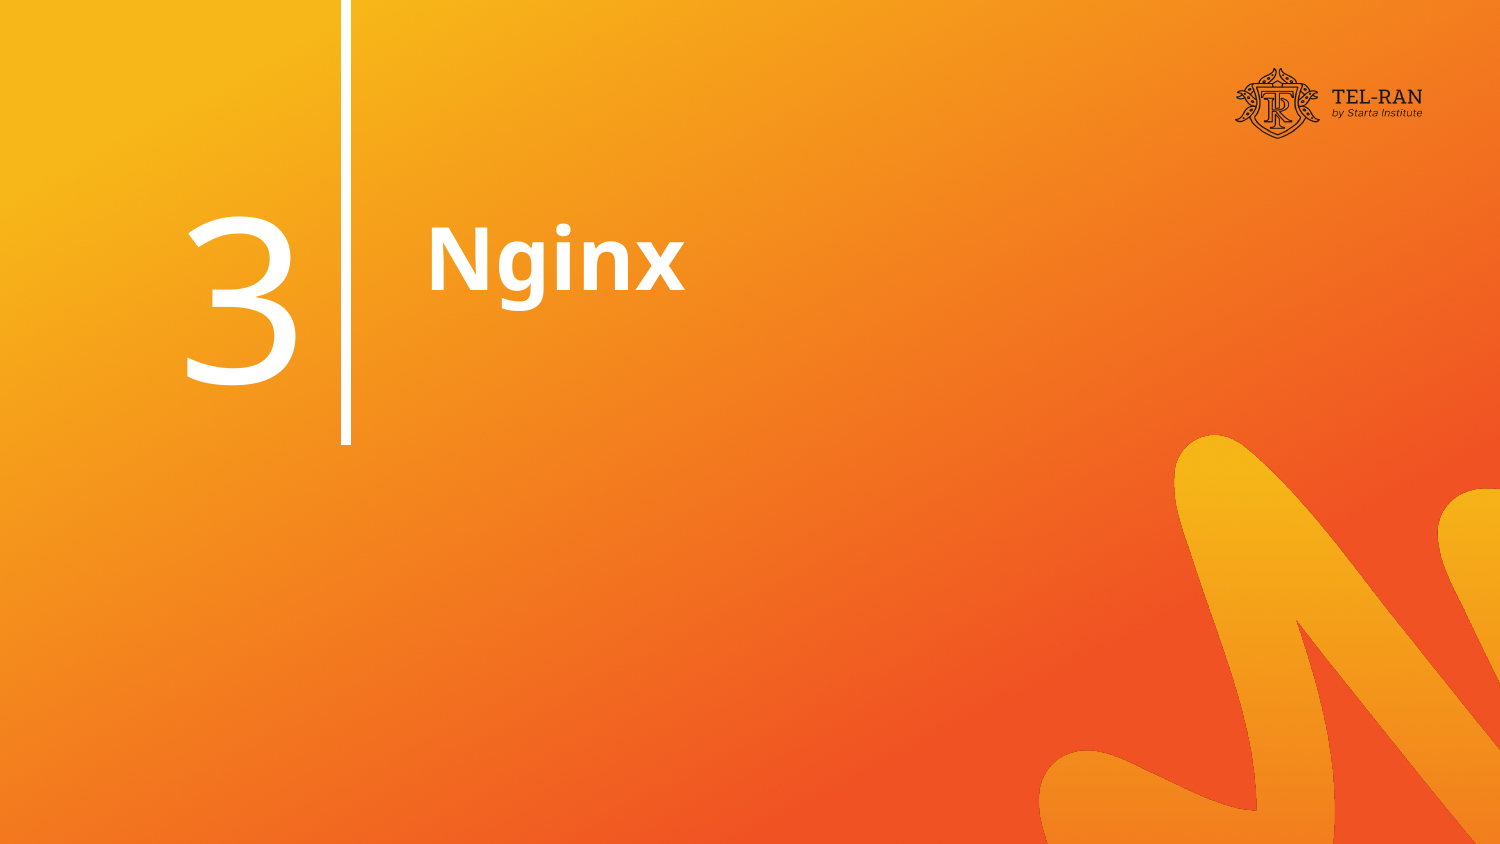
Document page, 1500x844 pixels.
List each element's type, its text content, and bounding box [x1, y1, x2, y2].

subtitle Nginx [409, 200, 1415, 720]
title 3 [21, 138, 324, 445]
picture [0, 0, 1500, 844]
